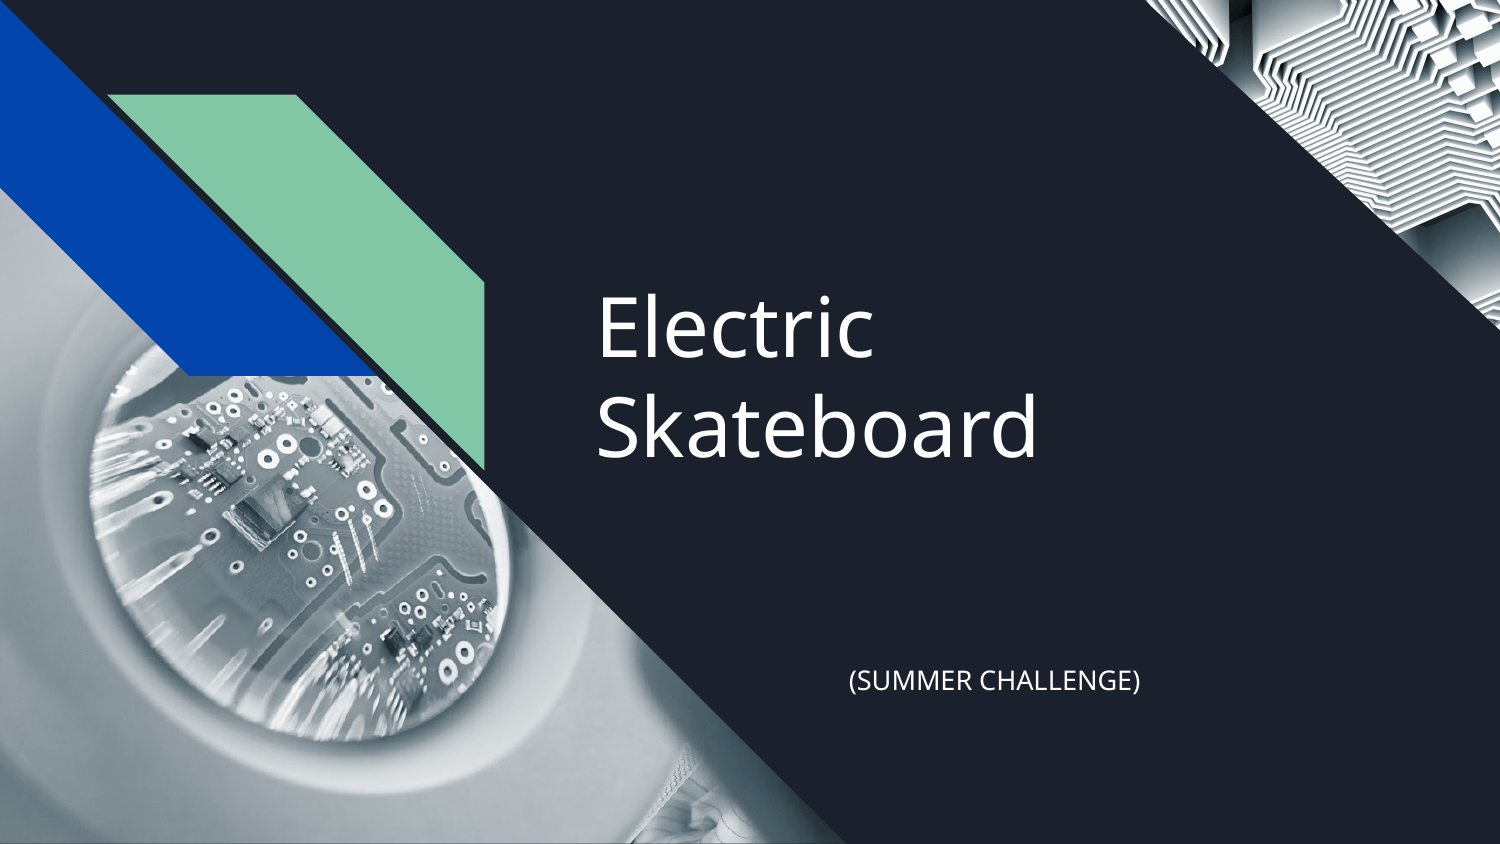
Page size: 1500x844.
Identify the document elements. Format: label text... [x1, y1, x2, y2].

subtitle (SUMMER CHALLENGE) [833, 643, 1404, 727]
title Electric Skateboard [580, 258, 1404, 518]
picture [0, 189, 847, 844]
picture [1144, 0, 1500, 331]
